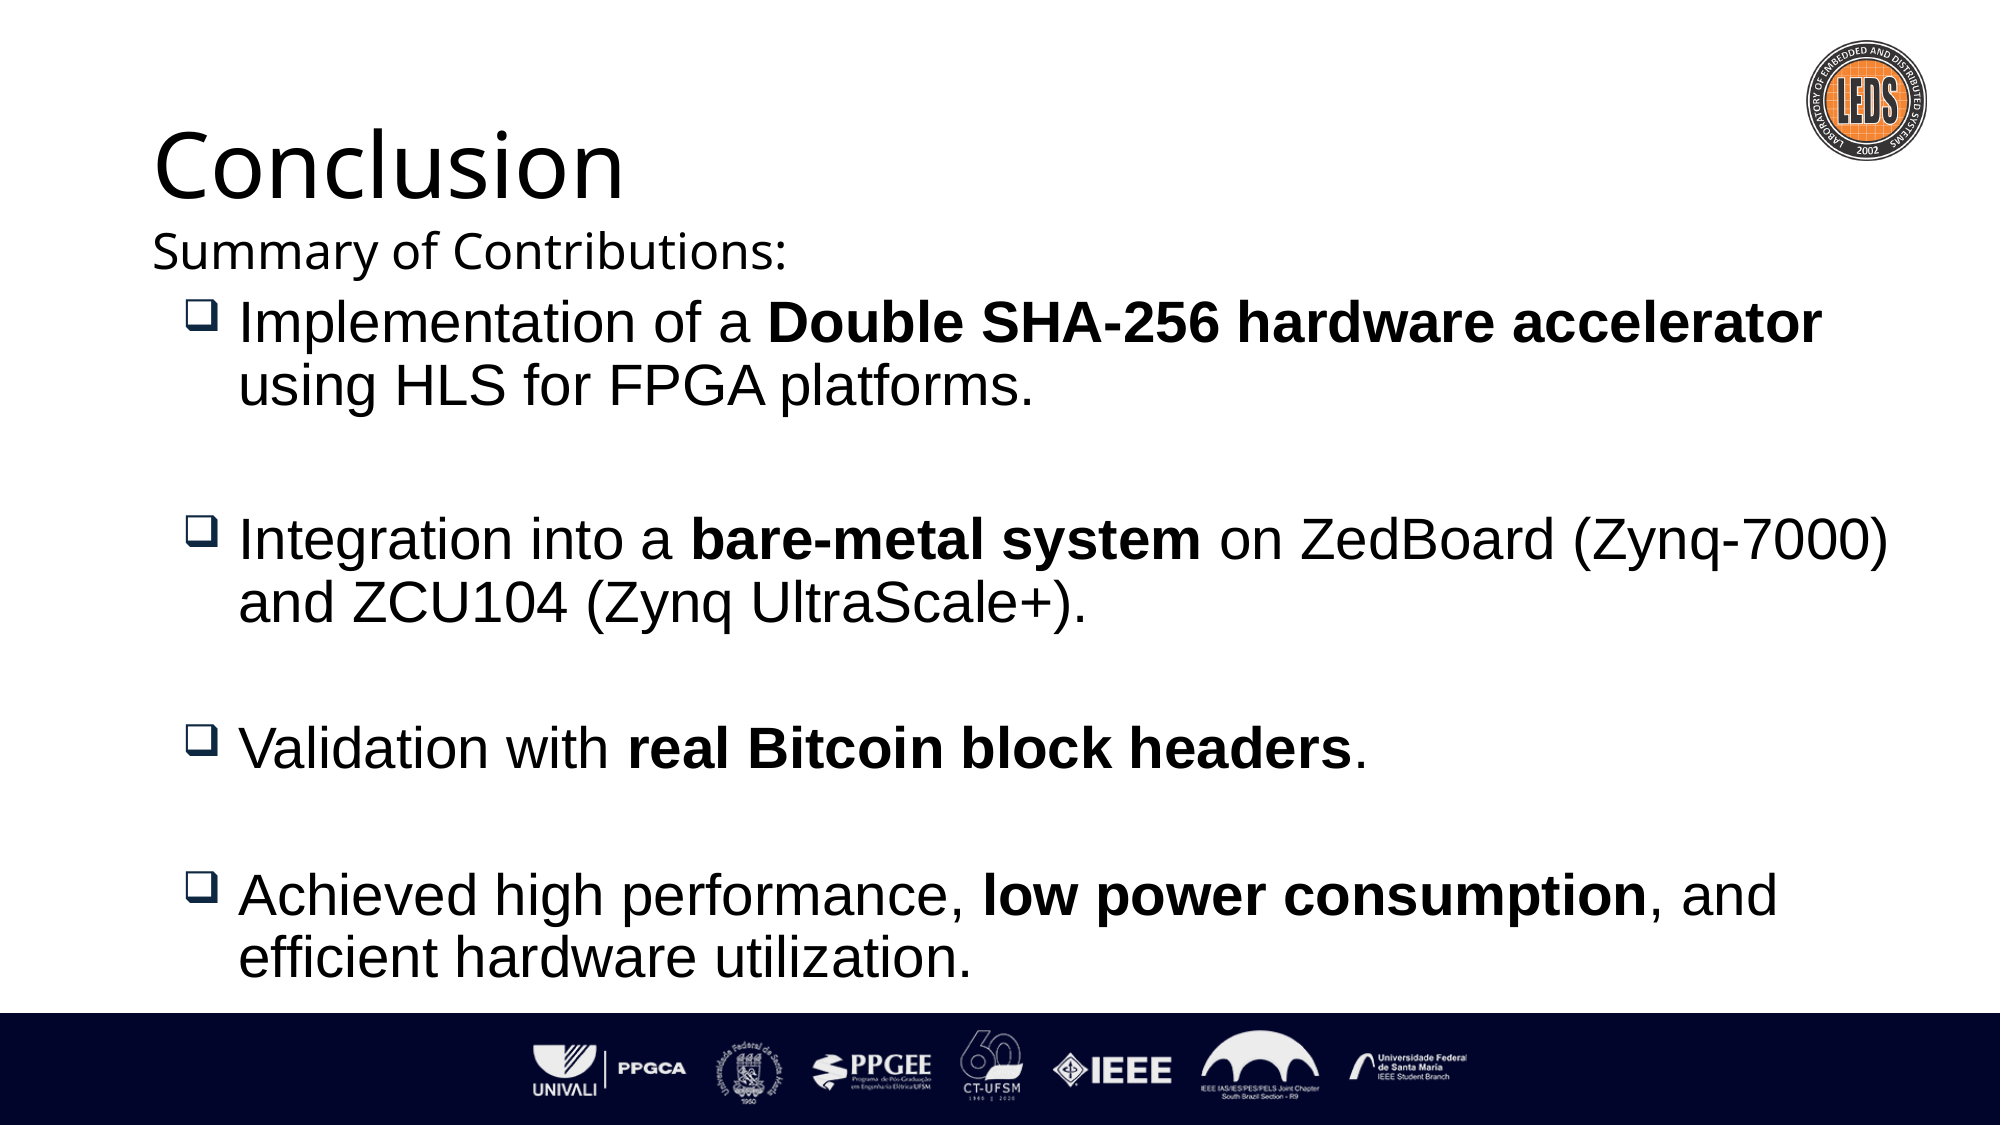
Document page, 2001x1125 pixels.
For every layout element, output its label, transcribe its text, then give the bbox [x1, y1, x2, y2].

text_box Implementation of a Double SHA-256 hardware accelerator using HLS for FPGA platforms. Integration into a bare-metal system on ZedBoard (Zynq-7000) and ZCU104 (Zynq UltraScale+). Validation with real Bitcoin block headers. Achieved high performance, low power consumption, and efficient hardware utilization. [148, 285, 1927, 1010]
text_box Summary of Contributions: [137, 215, 1863, 291]
picture [1806, 40, 1927, 161]
picture [0, 1012, 2000, 1125]
title Conclusion [137, 59, 1863, 215]
